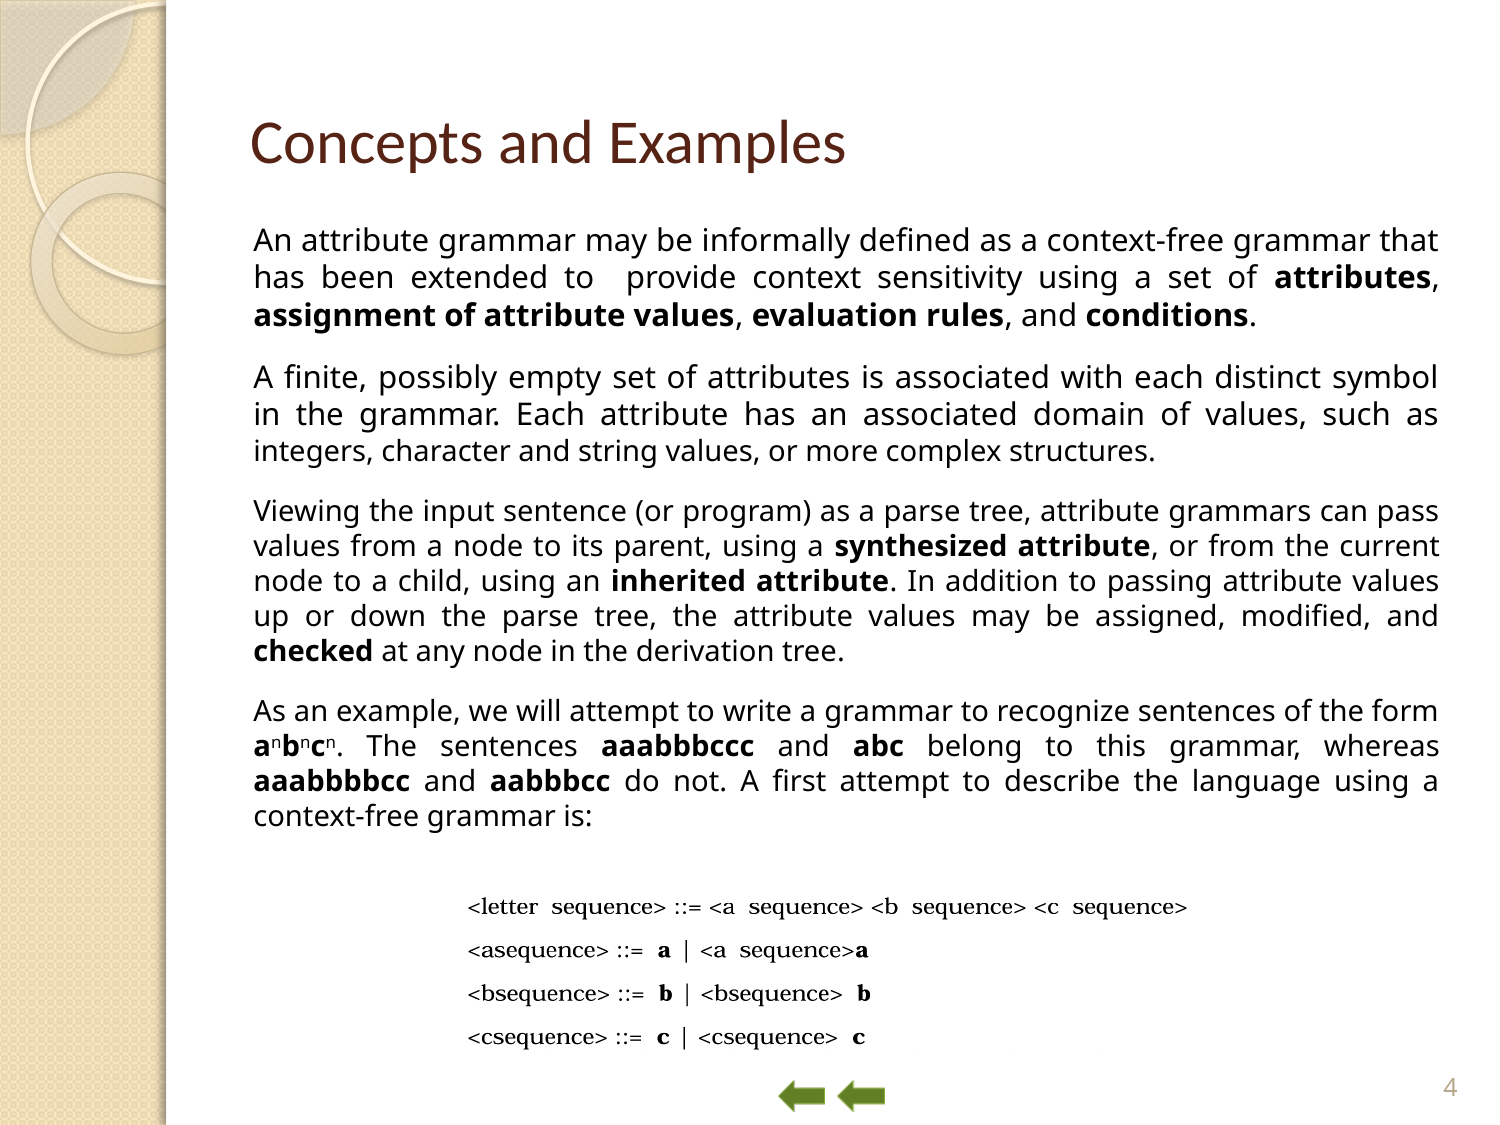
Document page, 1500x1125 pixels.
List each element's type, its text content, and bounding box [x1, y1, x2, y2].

list An attribute grammar may be informally defined as a context-free grammar that has been extended to provide context sensitivity using a set of attributes, assignment of attribute values, evaluation rules, and conditions. A finite, possibly empty set of attributes is associated with each distinct symbol in the grammar. Each attribute has an associated domain of values, such as integers, character and string values, or more complex structures. Viewing the input sentence (or program) as a parse tree, attribute grammars can pass values from a node to its parent, using a synthesized attribute, or from the current node to a child, using an inherited attribute. In addition to passing attribute values up or down the parse tree, the attribute values may be assigned, modified, and checked at any node in the derivation tree. As an example, we will attempt to write a grammar to recognize sentences of the form anbncn. The sentences aaabbbccc and abc belong to this grammar, whereas aaabbbbcc and aabbbcc do not. A first attempt to describe the language using a context-free grammar is: [225, 212, 1455, 1063]
picture [455, 887, 1194, 1056]
title Concepts and Examples [235, 45, 1466, 233]
picture [778, 1079, 826, 1112]
slide_number 4 [1413, 1034, 1488, 1113]
picture [836, 1079, 885, 1112]
